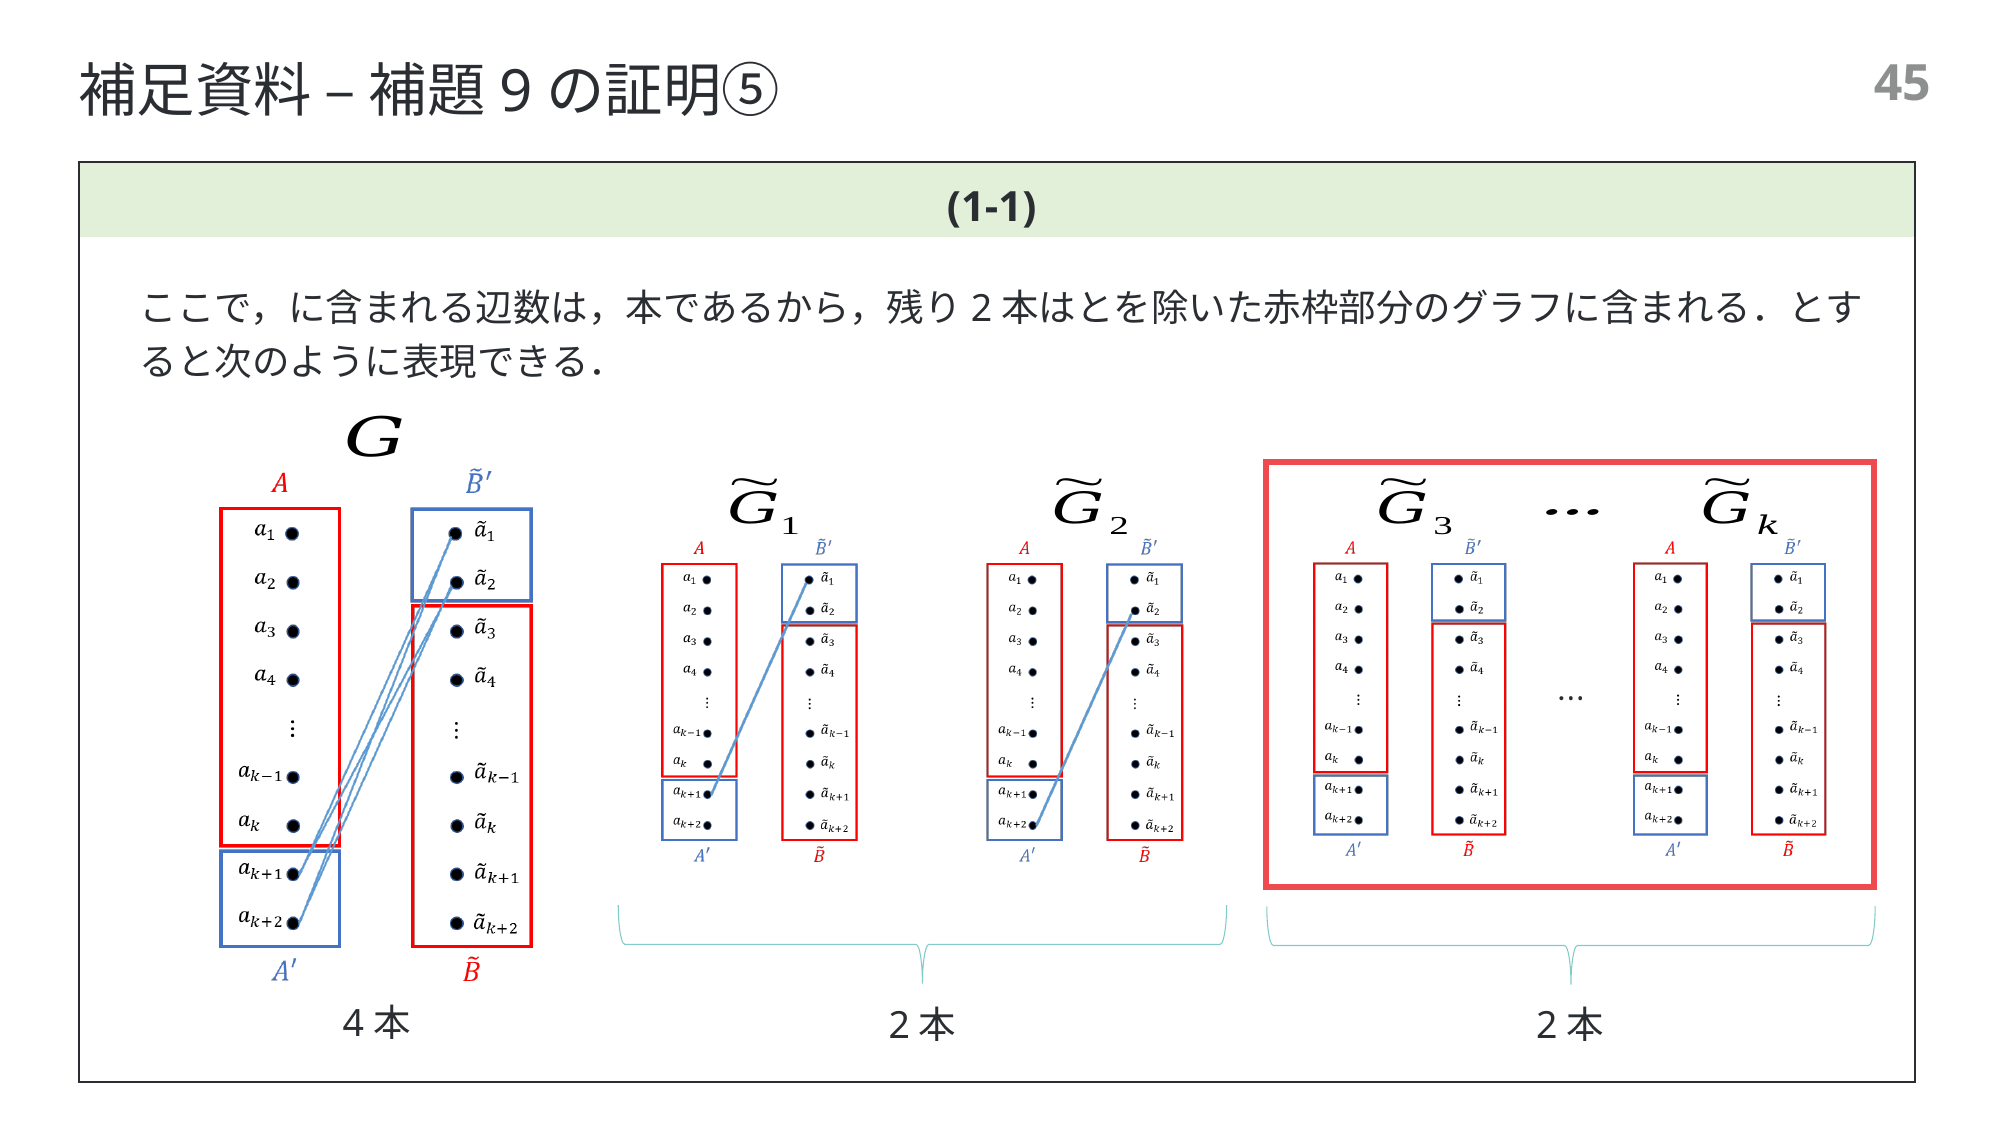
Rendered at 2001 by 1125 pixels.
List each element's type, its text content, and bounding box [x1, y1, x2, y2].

text_box 2本 [873, 994, 972, 1054]
text_box [1265, 461, 1875, 888]
slide_number 45 [1850, 42, 1954, 132]
text_box 4本 [327, 995, 426, 1052]
picture [219, 456, 534, 995]
text_box [78, 161, 1916, 1083]
picture [661, 531, 1184, 870]
title 補足資料 – 補題9の証明⑤ [78, 42, 1850, 132]
picture [1313, 531, 1827, 864]
text_box 2本 [1521, 994, 1619, 1054]
text_box [617, 905, 1228, 984]
text_box [1266, 906, 1876, 985]
